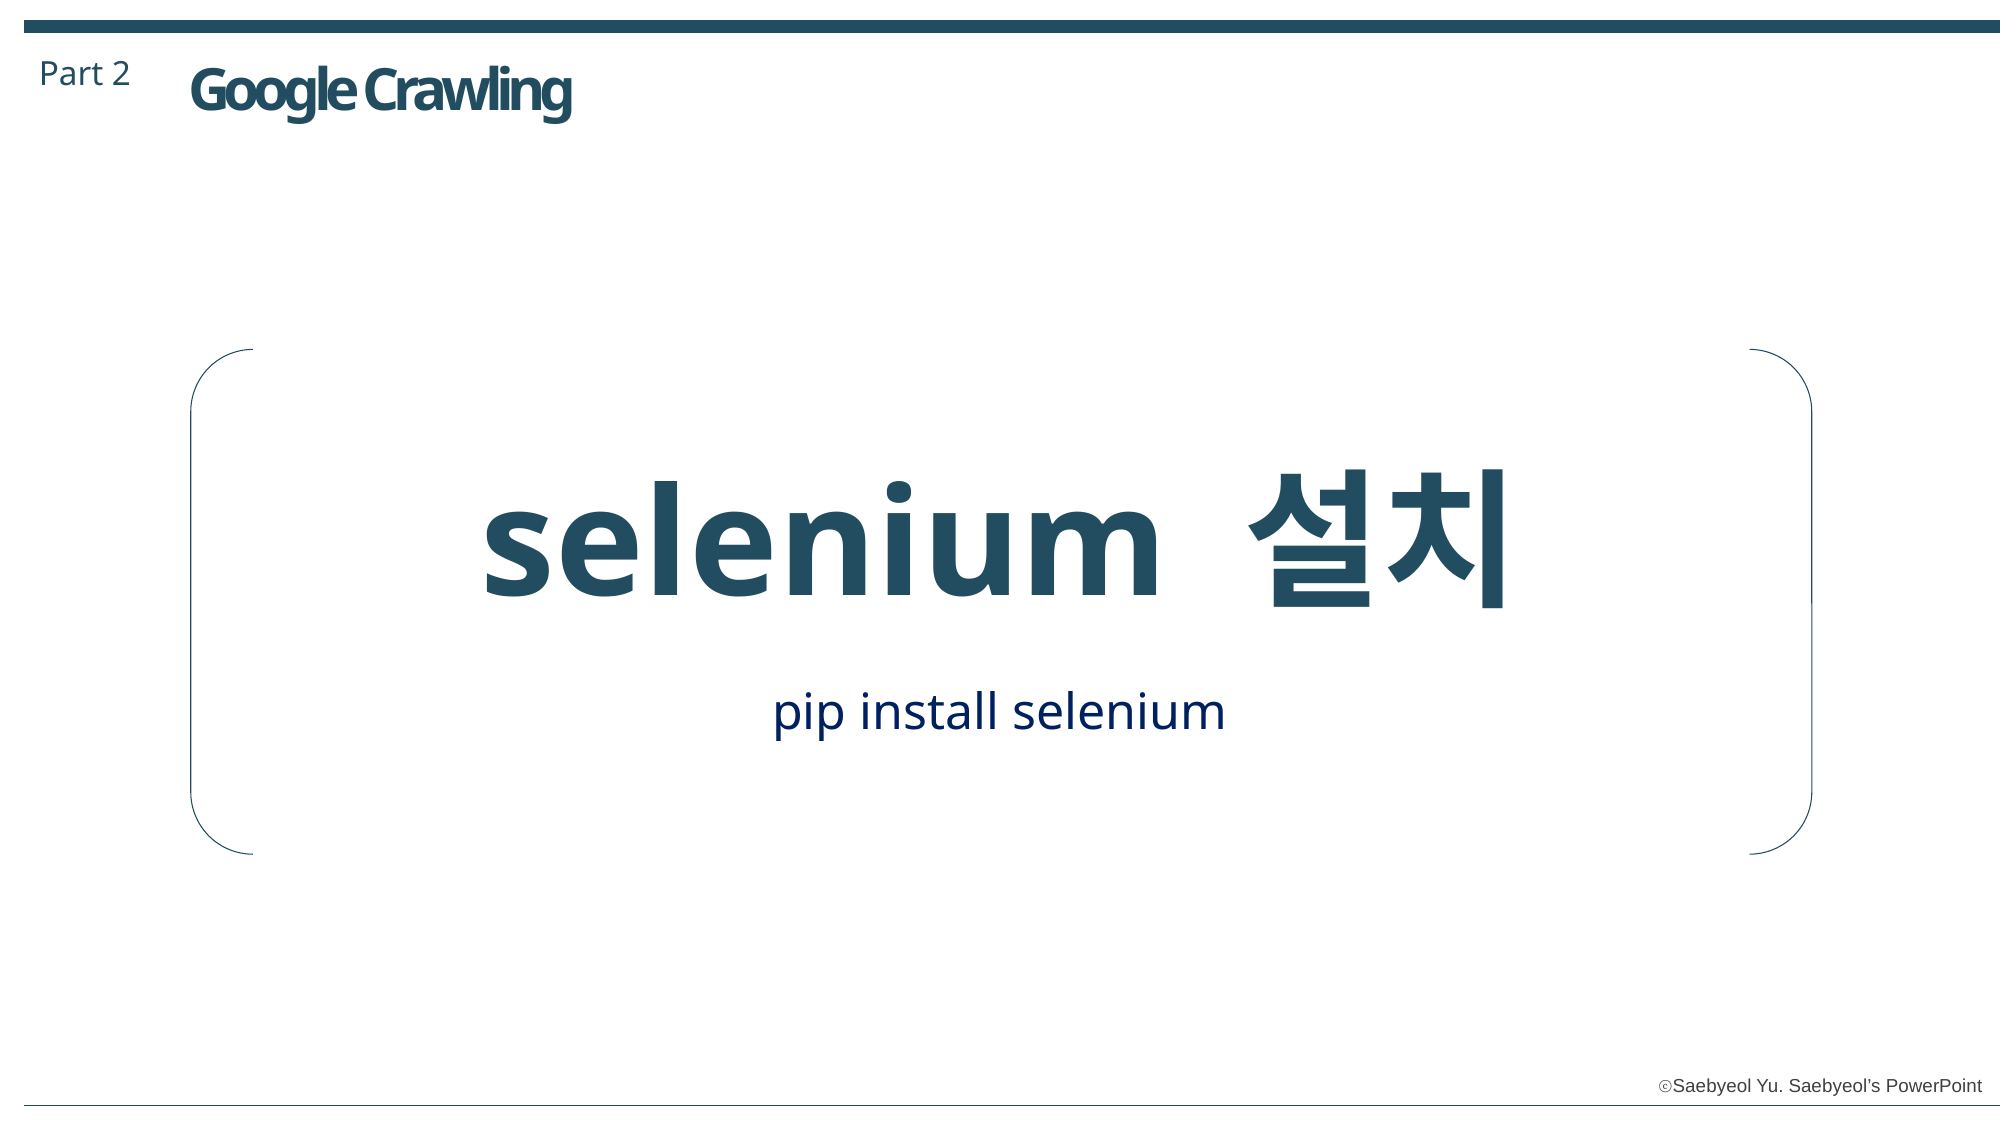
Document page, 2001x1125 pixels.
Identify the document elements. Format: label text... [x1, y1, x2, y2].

text_box Part 2 [24, 44, 147, 100]
text_box [190, 348, 1813, 855]
text_box Google Crawling [173, 44, 592, 130]
